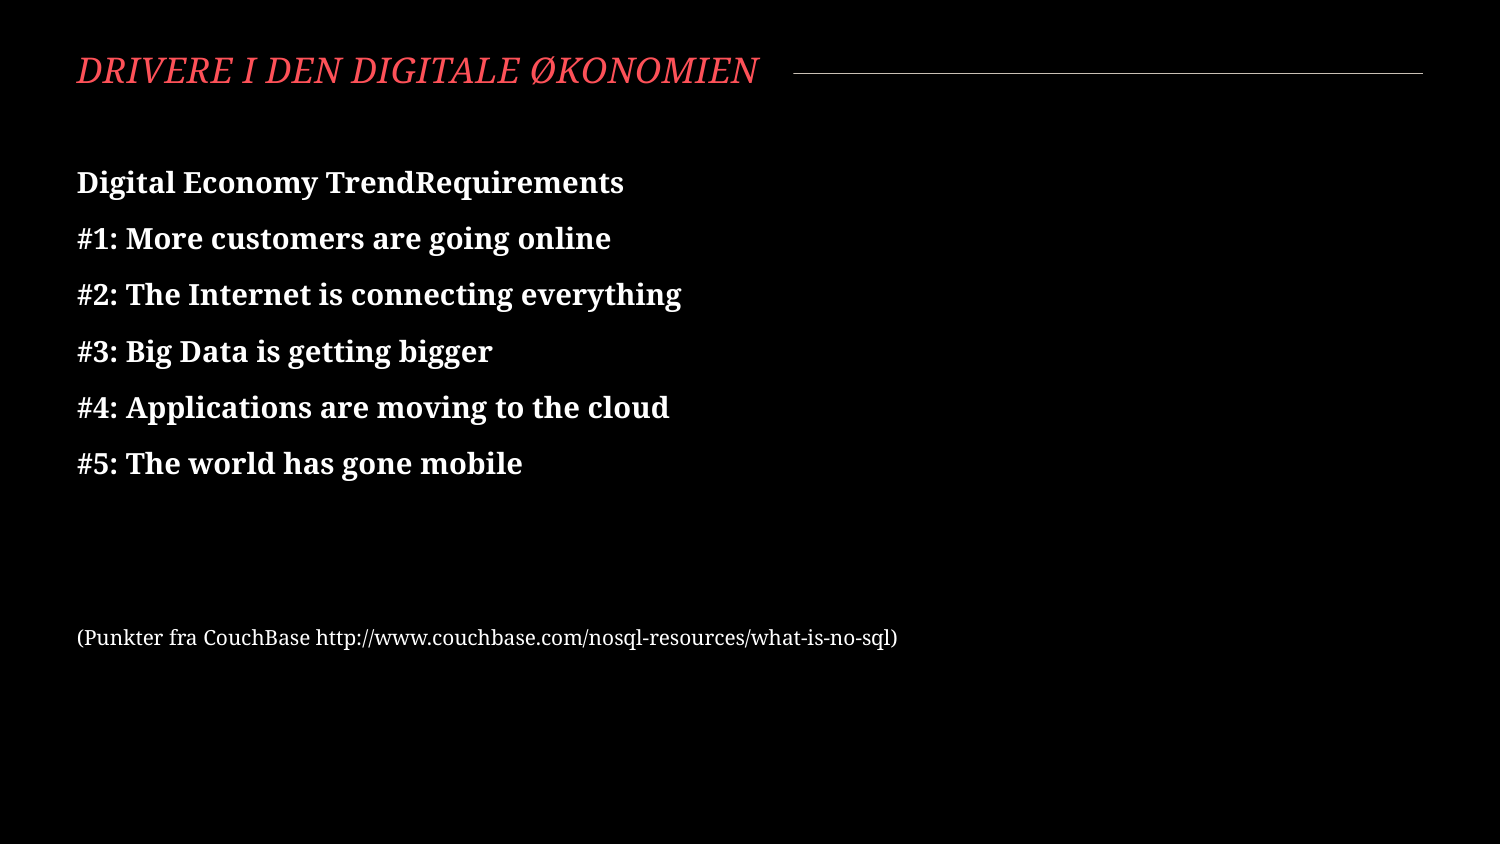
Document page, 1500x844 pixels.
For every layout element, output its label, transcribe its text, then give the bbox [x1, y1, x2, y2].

title Drivere I den digitale økonomien [61, 48, 794, 92]
list Digital Economy TrendRequirements #1: More customers are going online #2: The Internet is connecting everything #3: Big Data is getting bigger #4: Applications are moving to the cloud #5: The world has gone mobile (Punkter fra CouchBase http://www.couchbase.com/nosql-resources/what-is-no-sql) [61, 156, 1433, 806]
